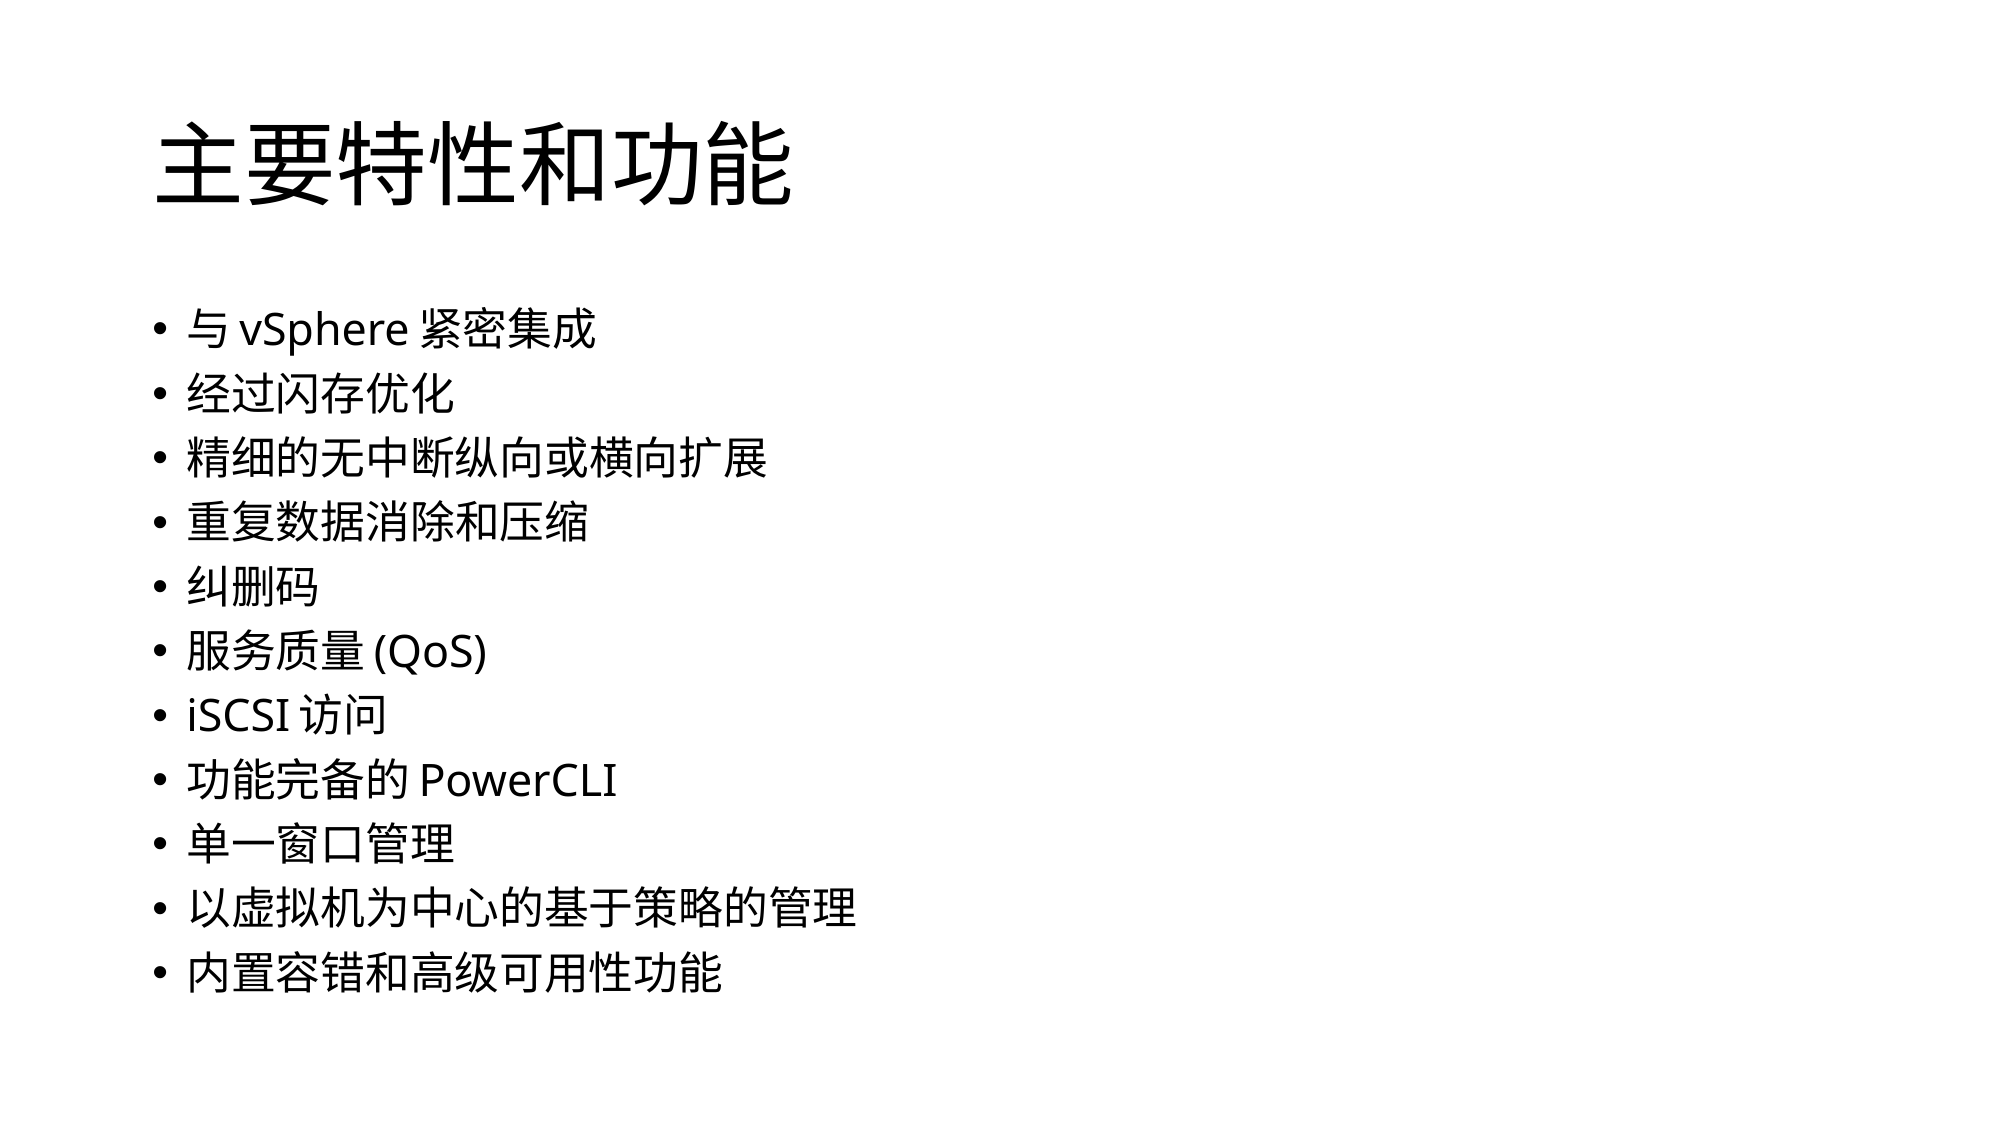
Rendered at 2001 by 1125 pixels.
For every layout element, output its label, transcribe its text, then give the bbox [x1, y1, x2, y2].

title 主要特性和功能 [137, 59, 1863, 278]
list 与vSphere紧密集成 经过闪存优化 精细的无中断纵向或横向扩展 重复数据消除和压缩 纠删码 服务质量(QoS) iSCSI访问 功能完备的PowerCLI 单一窗口管理 以虚拟机为中心的基于策略的管理 内置容错和高级可用性功能 [137, 299, 1863, 1014]
